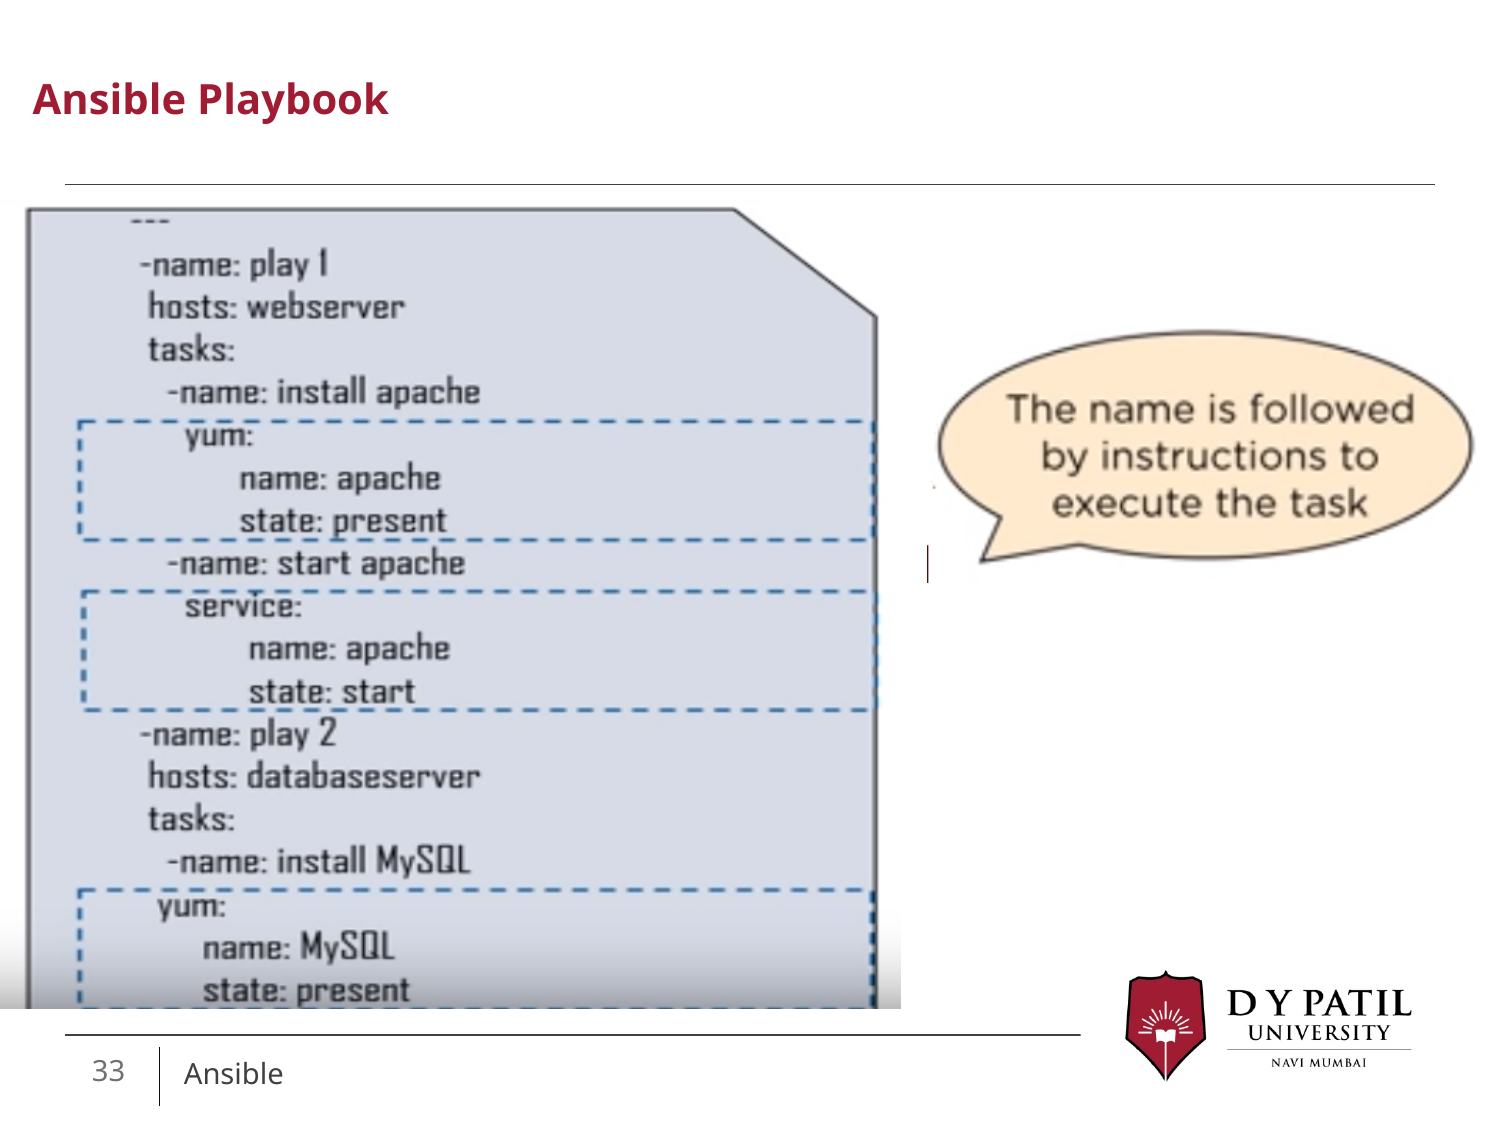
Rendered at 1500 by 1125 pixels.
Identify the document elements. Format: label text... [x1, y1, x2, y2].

slide_number 33 [76, 1042, 155, 1103]
title Ansible Playbook [17, 30, 1368, 166]
picture [926, 326, 1479, 583]
picture [0, 199, 901, 1010]
picture [1080, 915, 1500, 1125]
footer Ansible [168, 1042, 644, 1103]
